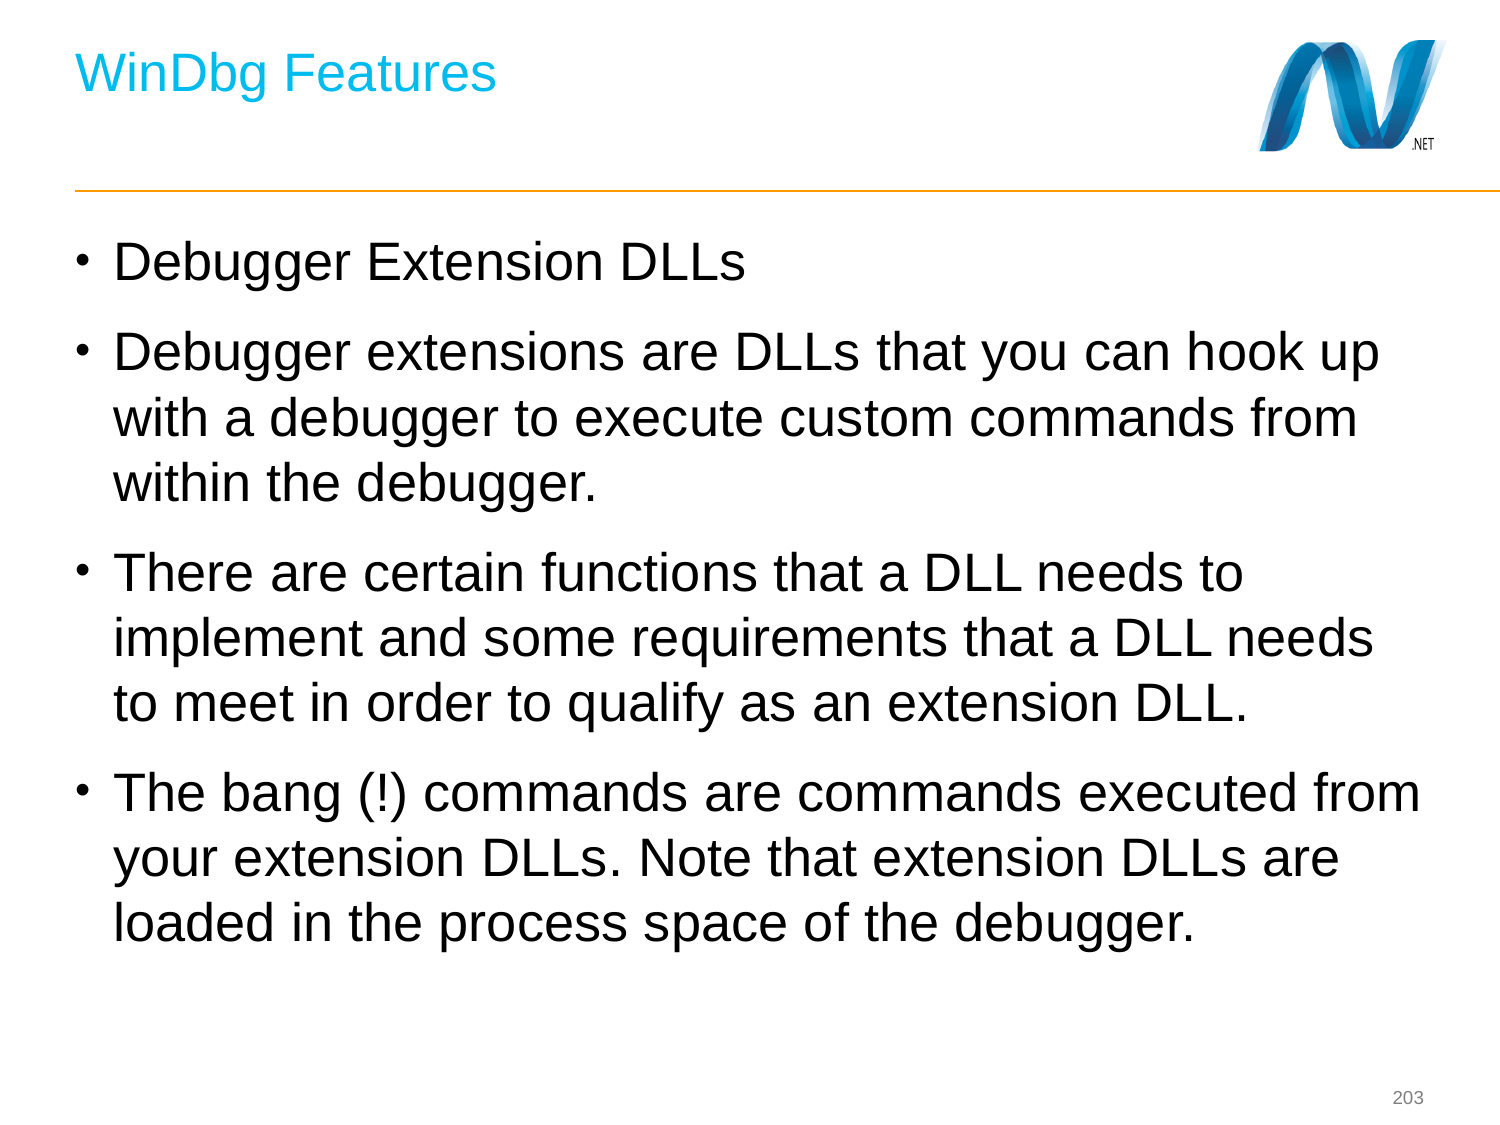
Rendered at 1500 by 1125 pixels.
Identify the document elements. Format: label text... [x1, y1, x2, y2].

title WinDbg Features [75, 27, 1422, 157]
list Debugger Extension DLLs Debugger extensions are DLLs that you can hook up with a debugger to execute custom commands from within the debugger. There are certain functions that a DLL needs to implement and some requirements that a DLL needs to meet in order to qualify as an extension DLL. The bang (!) commands are commands executed from your extension DLLs. Note that extension DLLs are loaded in the process space of the debugger. [75, 226, 1425, 1018]
picture [1253, 26, 1450, 177]
